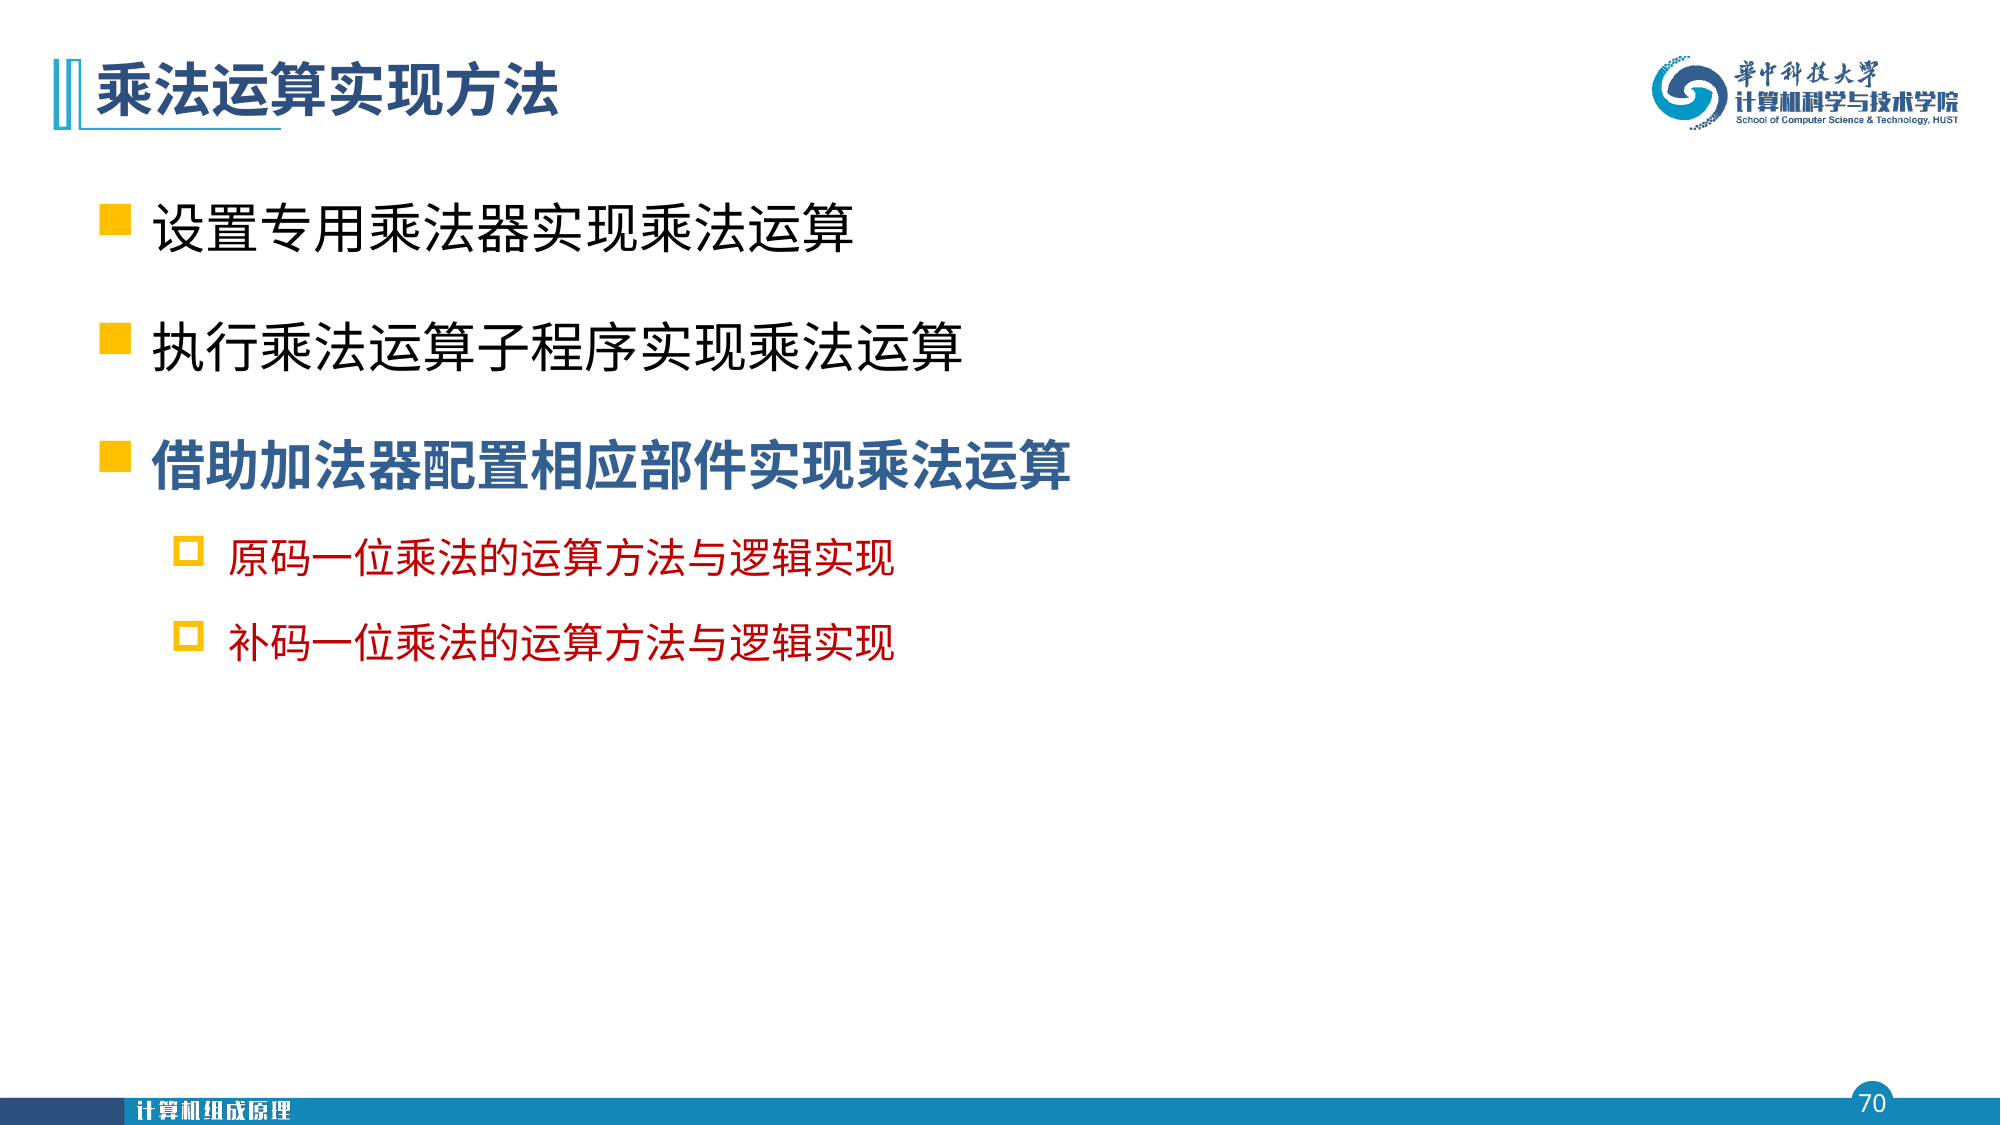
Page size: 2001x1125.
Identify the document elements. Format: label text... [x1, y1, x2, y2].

title 乘法运算实现方法 [80, 42, 1805, 144]
picture [1805, 56, 1958, 130]
list 设置专用乘法器实现乘法运算 执行乘法运算子程序实现乘法运算 借助加法器配置相应部件实现乘法运算 原码一位乘法的运算方法与逻辑实现 补码一位乘法的运算方法与逻辑实现 [80, 154, 1805, 1080]
